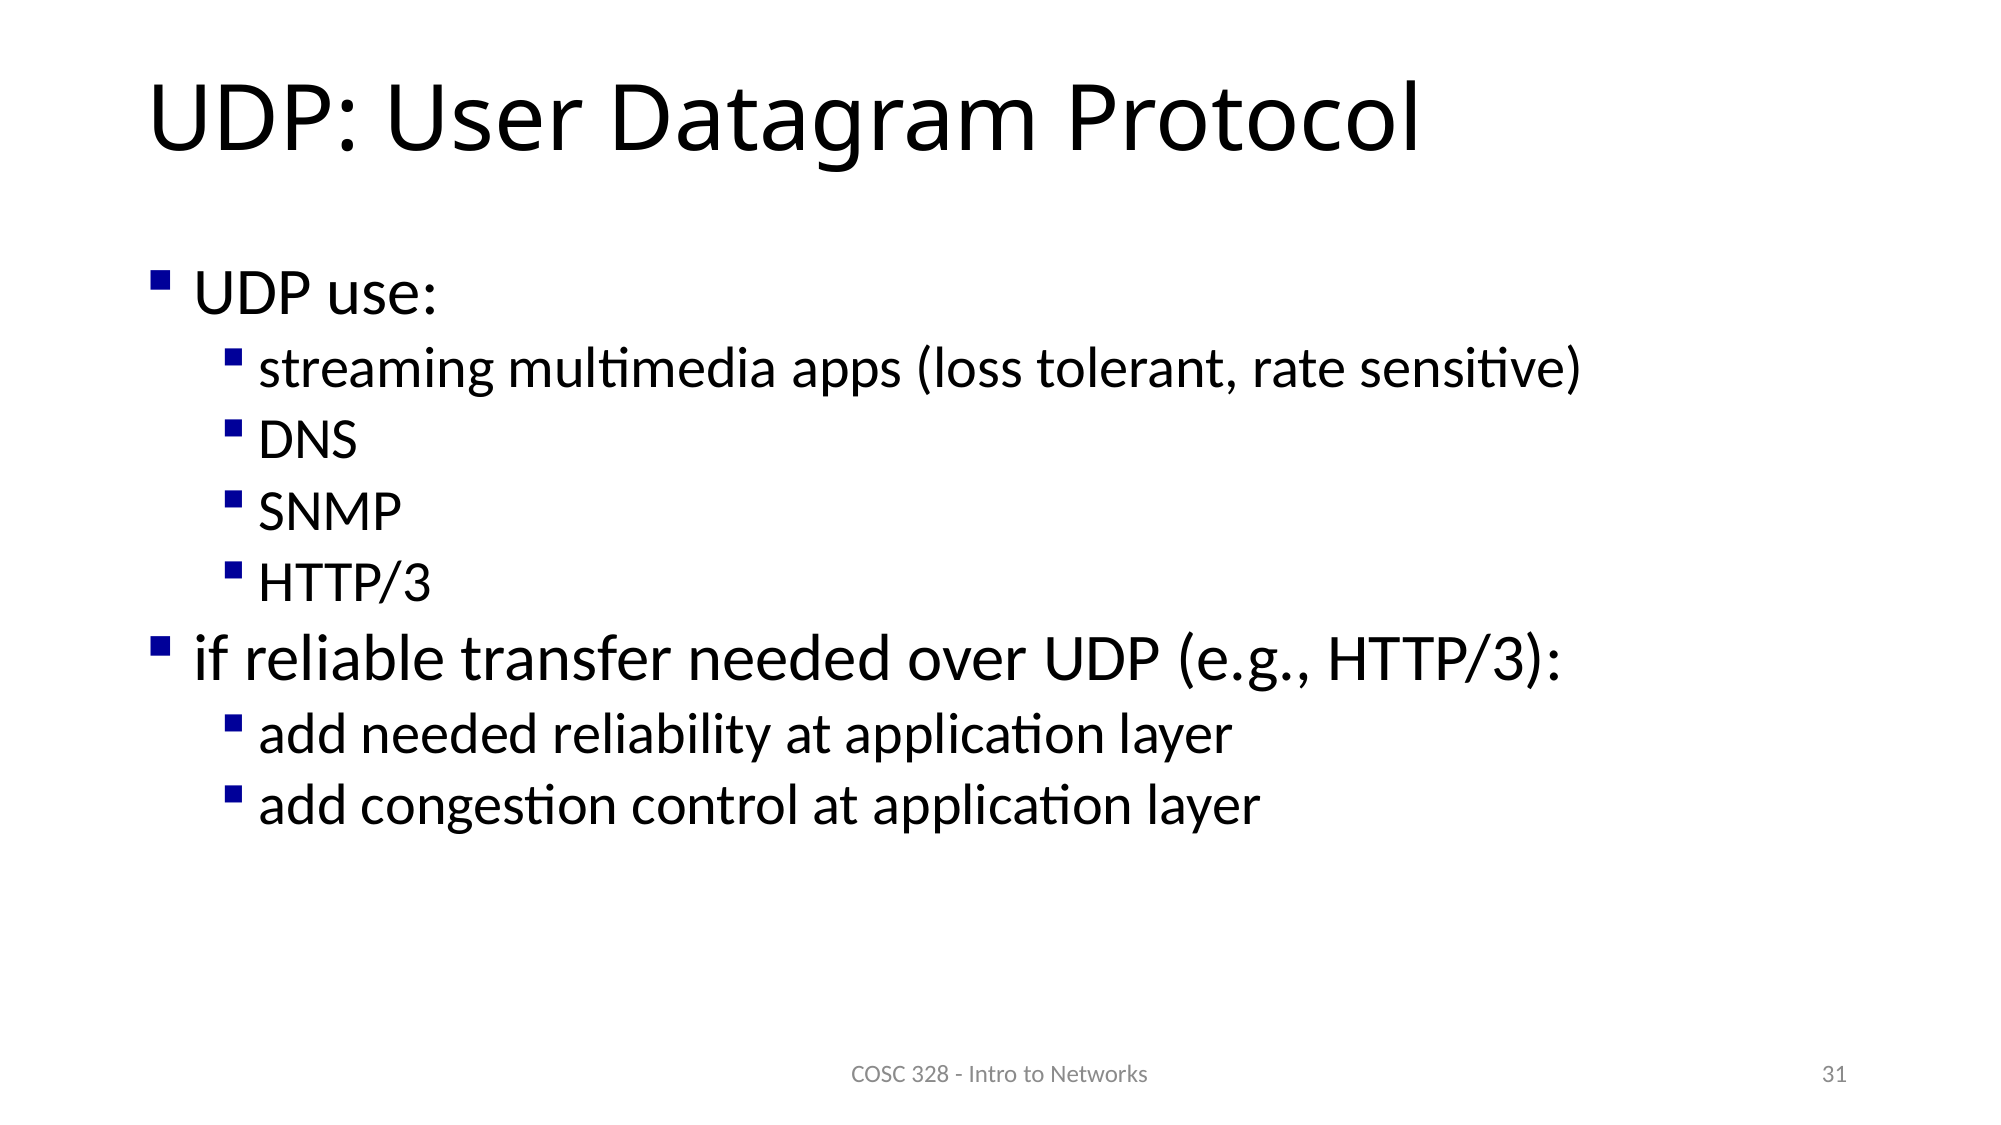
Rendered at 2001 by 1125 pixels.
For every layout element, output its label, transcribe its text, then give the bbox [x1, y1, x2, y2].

slide_number 31 [1412, 1042, 1863, 1103]
text_box UDP use: streaming multimedia apps (loss tolerant, rate sensitive) DNS SNMP HTTP/3 if reliable transfer needed over UDP (e.g., HTTP/3): add needed reliability at application layer add congestion control at application layer [131, 253, 1952, 1055]
title UDP: User Datagram Protocol [131, 47, 1952, 195]
footer COSC 328 - Intro to Networks [662, 1042, 1338, 1103]
